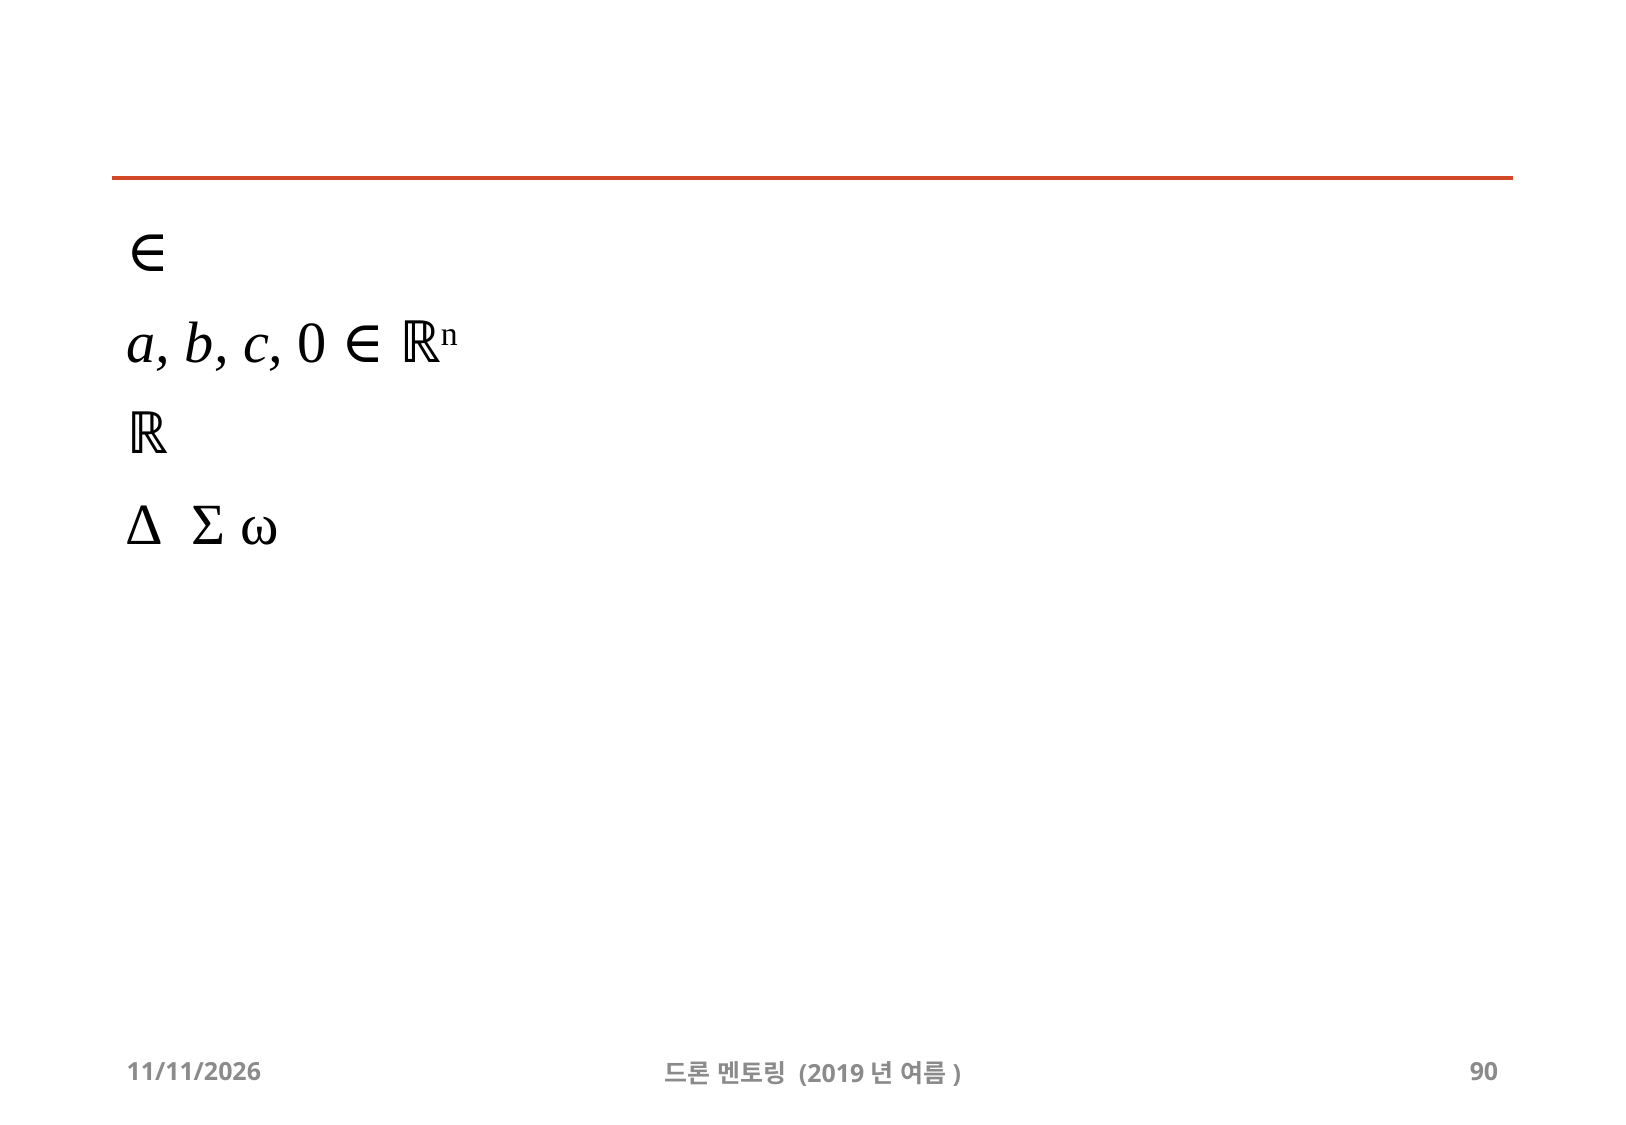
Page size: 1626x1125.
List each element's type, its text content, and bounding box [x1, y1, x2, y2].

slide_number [111, 1042, 303, 1103]
slide_number 90 [1433, 1042, 1514, 1103]
footer 드론 멘토링 (2019년 여름) [538, 1042, 1087, 1103]
